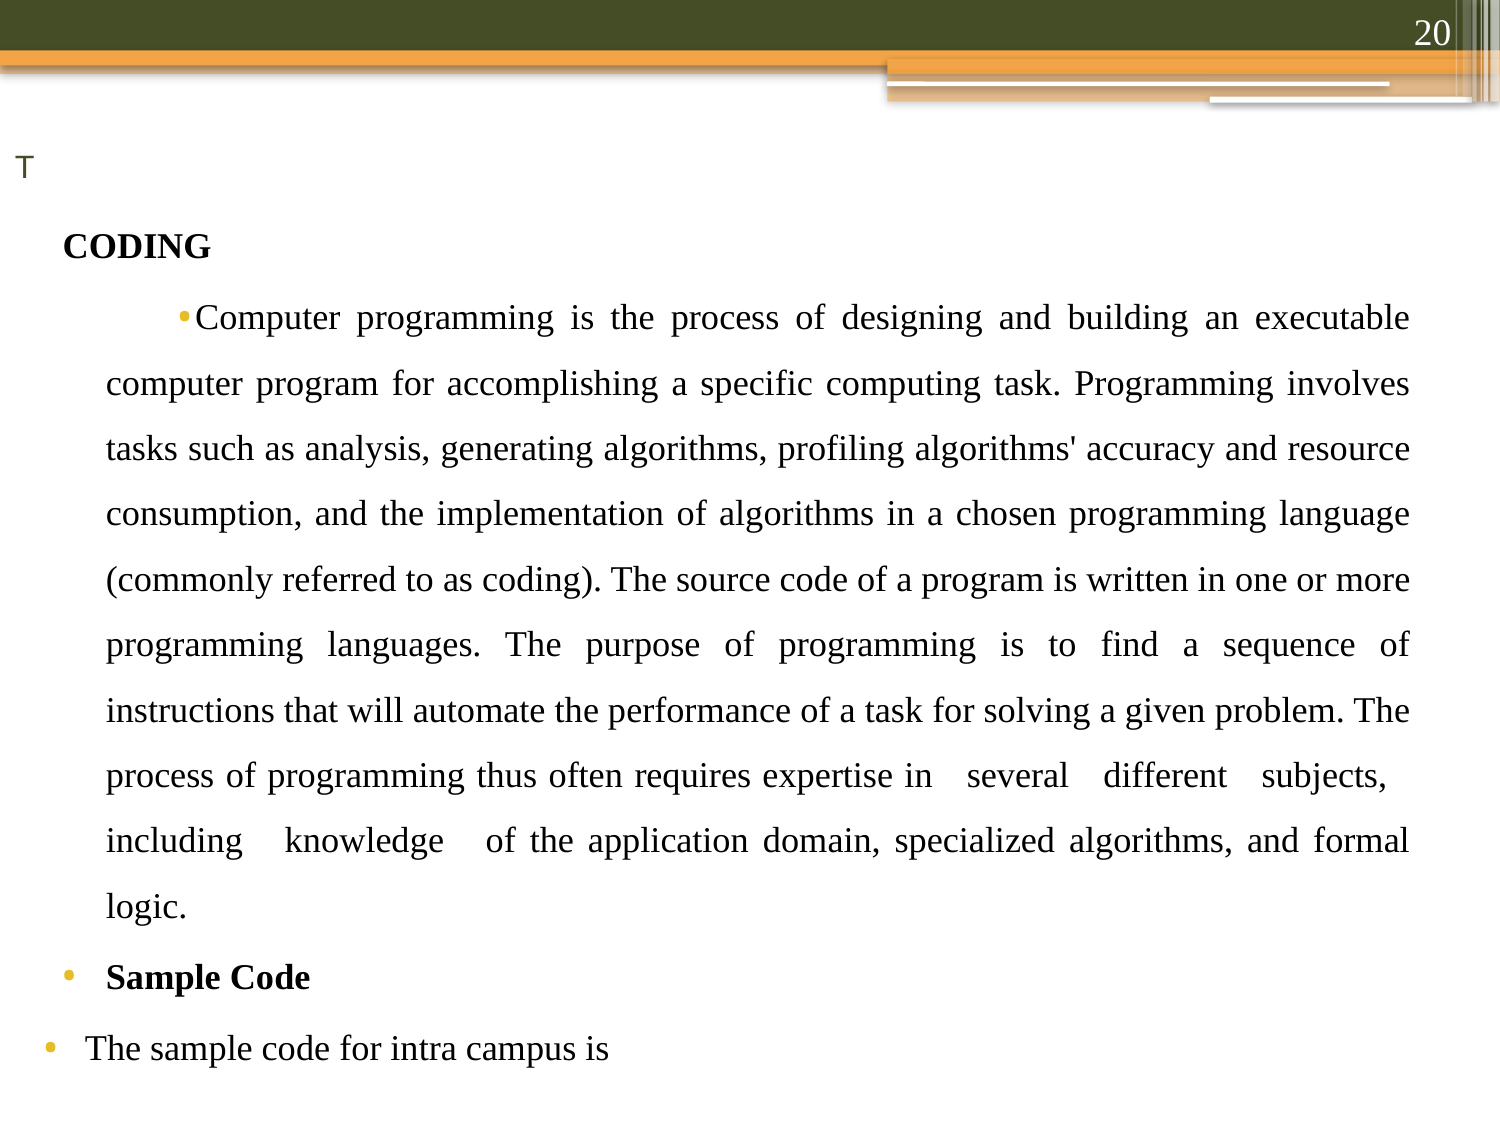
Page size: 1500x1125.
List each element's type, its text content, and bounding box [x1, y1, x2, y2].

title T [0, 139, 1195, 193]
list CODING Computer programming is the process of designing and building an executable computer program for accomplishing a specific computing task. Programming involves tasks such as analysis, generating algorithms, profiling algorithms' accuracy and resource consumption, and the implementation of algorithms in a chosen programming language (commonly referred to as coding). The source code of a program is written in one or more programming languages. The purpose of programming is to find a sequence of instructions that will automate the performance of a task for solving a given problem. The process of programming thus often requires expertise in several different subjects, including knowledge of the application domain, specialized algorithms, and formal logic. Sample Code The sample code for intra campus is [29, 192, 1425, 1079]
slide_number 20 [1341, 0, 1466, 61]
